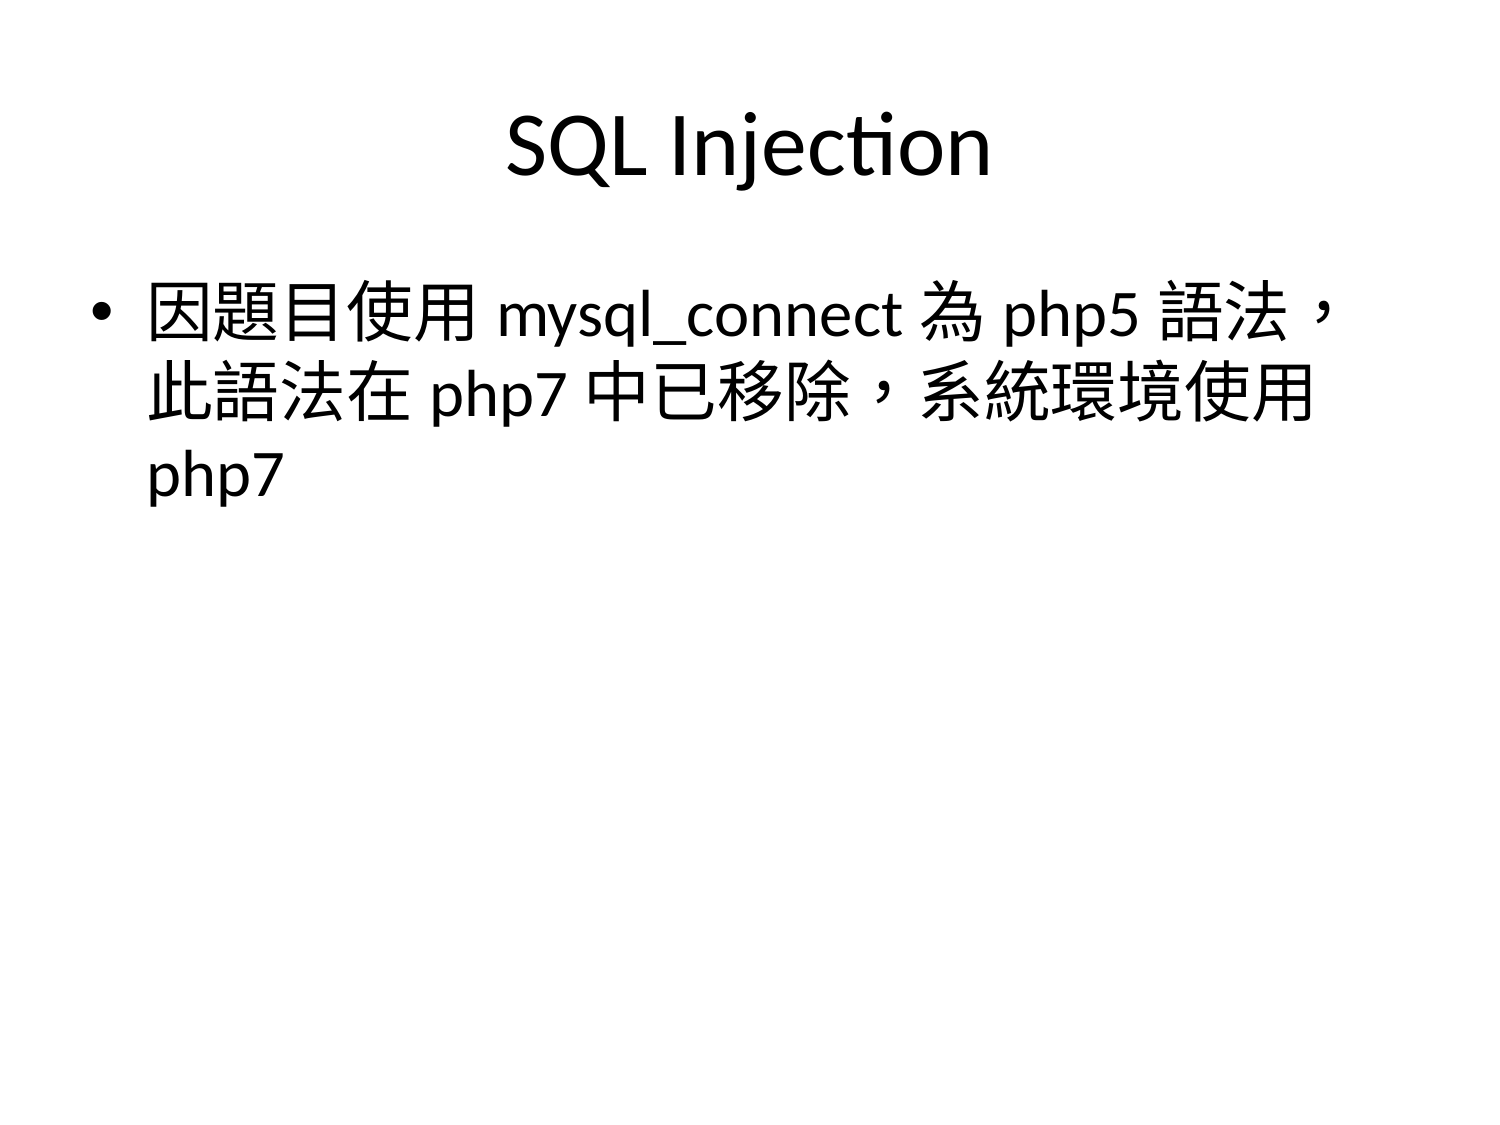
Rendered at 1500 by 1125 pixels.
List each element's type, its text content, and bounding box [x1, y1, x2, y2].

list 因題目使用mysql_connect為php5語法，此語法在php7中已移除，系統環境使用php7 [75, 262, 1425, 1005]
title SQL Injection [75, 45, 1425, 233]
